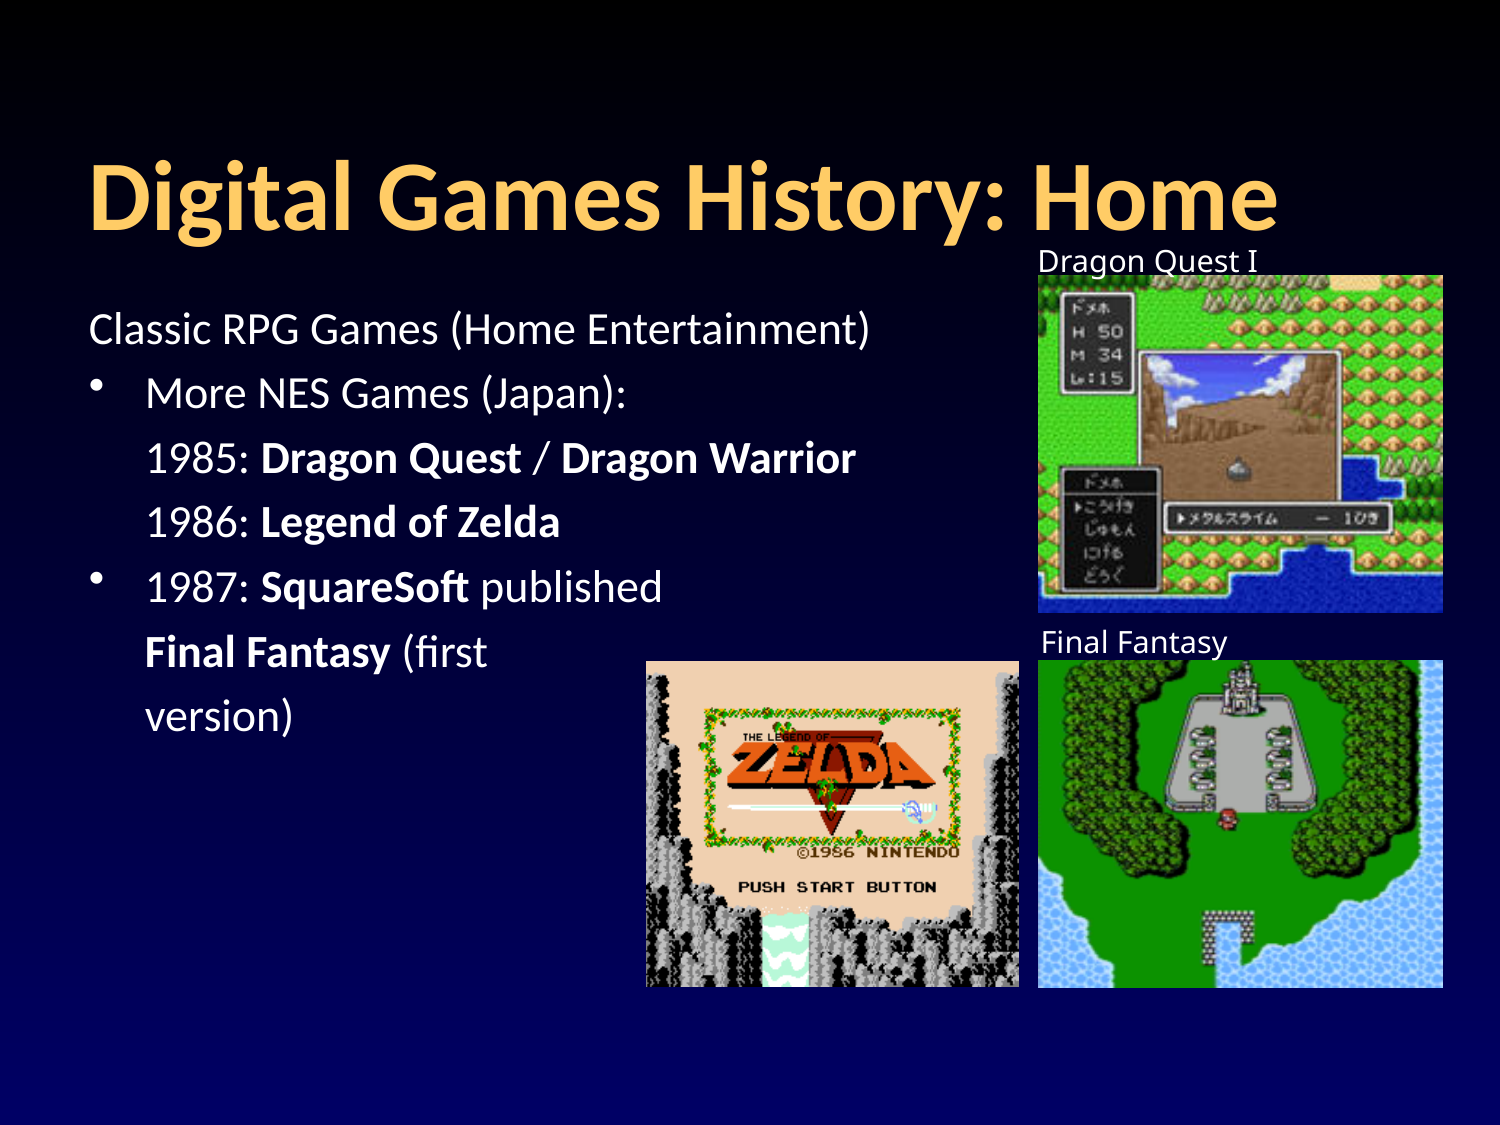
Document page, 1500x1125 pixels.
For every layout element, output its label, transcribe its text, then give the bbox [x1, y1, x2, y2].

title Digital Games History: Home [75, 124, 1425, 263]
list Classic RPG Games (Home Entertainment) More NES Games (Japan): 1985: Dragon Quest / Dragon Warrior 1986: Legend of Zelda 1987: SquareSoft published Final Fantasy (first version) [75, 291, 1038, 921]
text_box Dragon Quest I [1023, 227, 1273, 293]
picture [1038, 660, 1443, 988]
picture [1038, 275, 1443, 613]
picture [646, 661, 1019, 987]
text_box Final Fantasy [1026, 608, 1242, 674]
